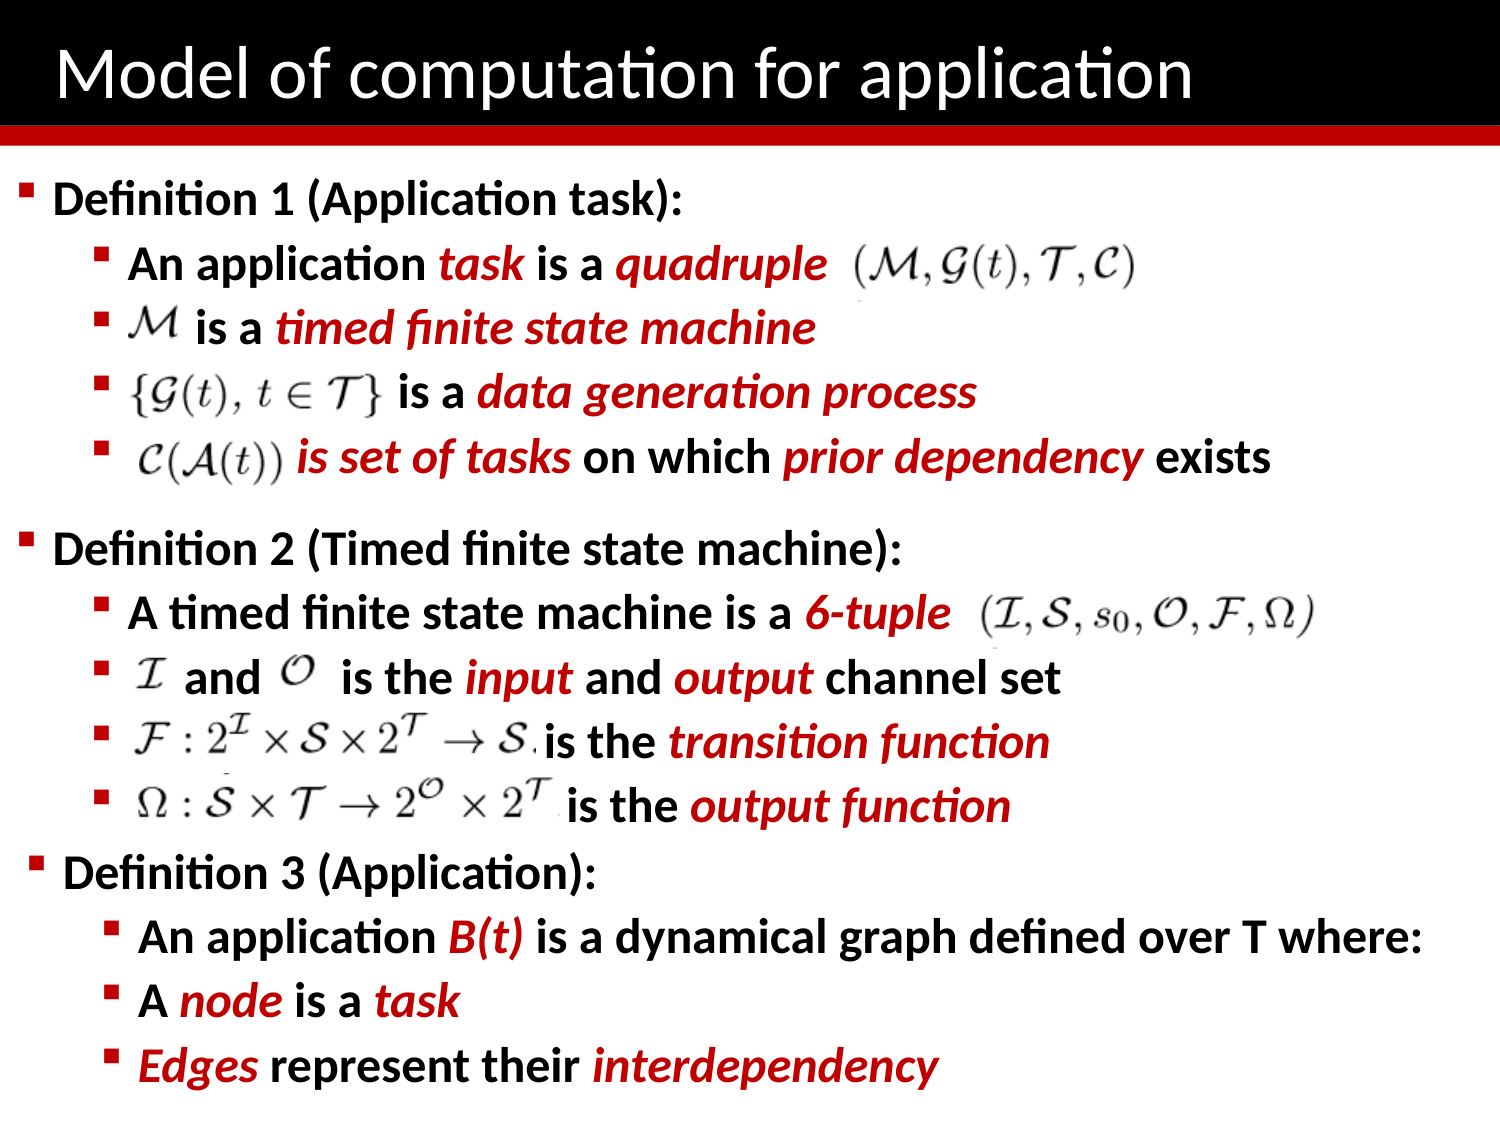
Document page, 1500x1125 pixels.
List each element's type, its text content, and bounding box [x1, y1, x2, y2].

text_box Definition 3 (Application): An application B(t) is a dynamical graph defined over T where: A node is a task Edges represent their interdependency [10, 838, 1469, 1125]
text_box Definition 2 (Timed finite state machine): A timed finite state machine is a 6-tuple and is the input and output channel set is the transition function is the output function [0, 514, 1459, 860]
text_box Definition 1 (Application task): An application task is a quadruple is a timed finite state machine is a data generation process is set of tasks on which prior dependency exists [0, 165, 1459, 511]
picture [139, 430, 290, 495]
picture [134, 710, 536, 763]
picture [843, 238, 1148, 302]
picture [264, 636, 335, 706]
picture [128, 301, 184, 356]
picture [134, 773, 560, 834]
picture [128, 371, 387, 426]
text_box Model of computation for application [39, 0, 1500, 150]
picture [120, 647, 179, 706]
picture [974, 584, 1322, 649]
